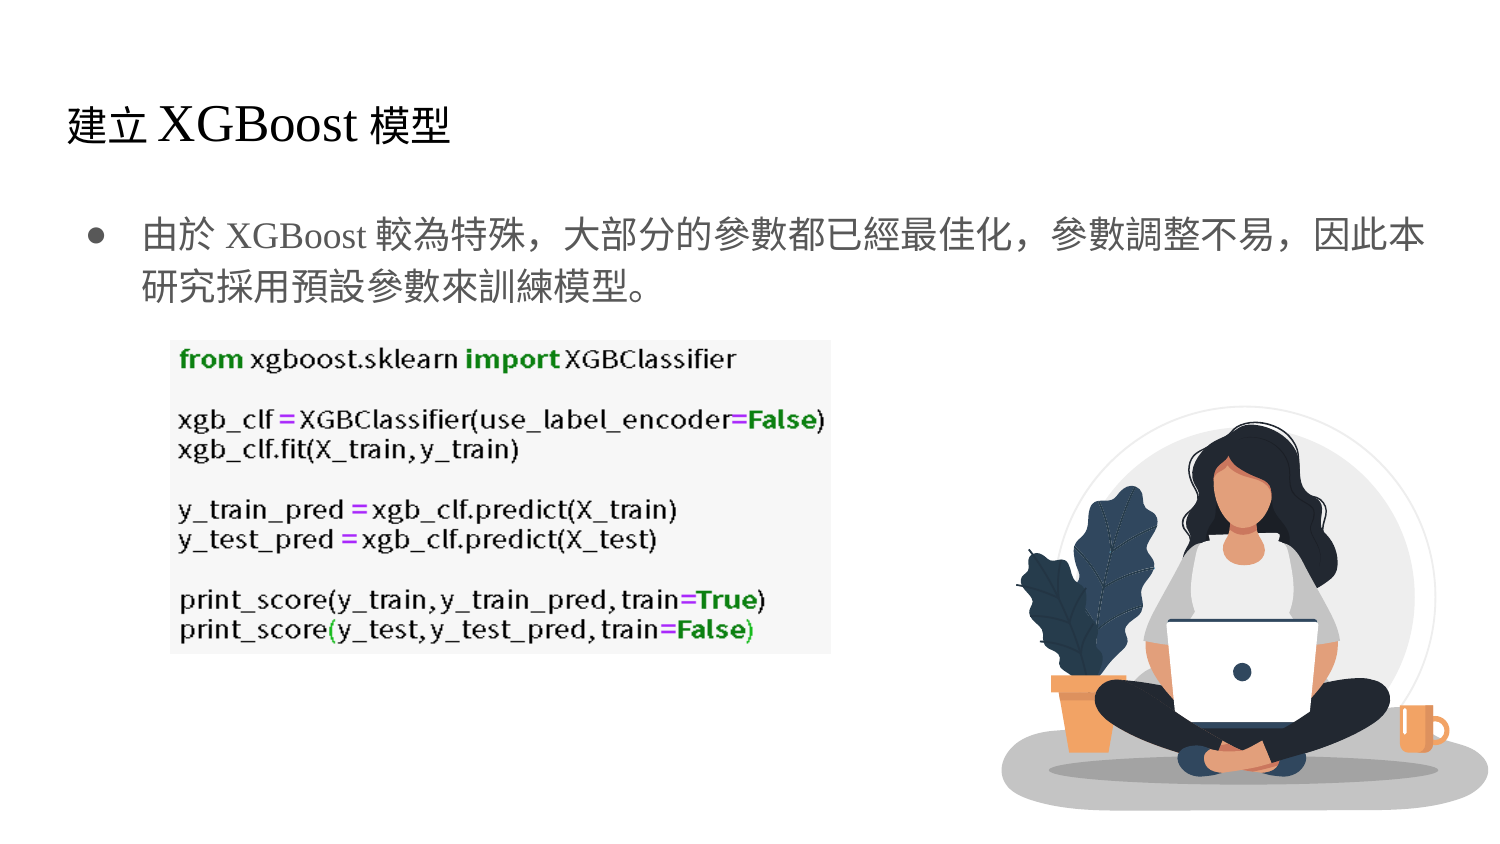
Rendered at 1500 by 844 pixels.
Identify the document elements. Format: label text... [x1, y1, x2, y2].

title 建立XGBoost模型 [51, 72, 1449, 167]
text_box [1001, 405, 1489, 811]
picture [170, 340, 831, 654]
list 由於XGBoost較為特殊，大部分的參數都已經最佳化，參數調整不易，因此本研究採用預設參數來訓練模型。 [51, 189, 1449, 750]
